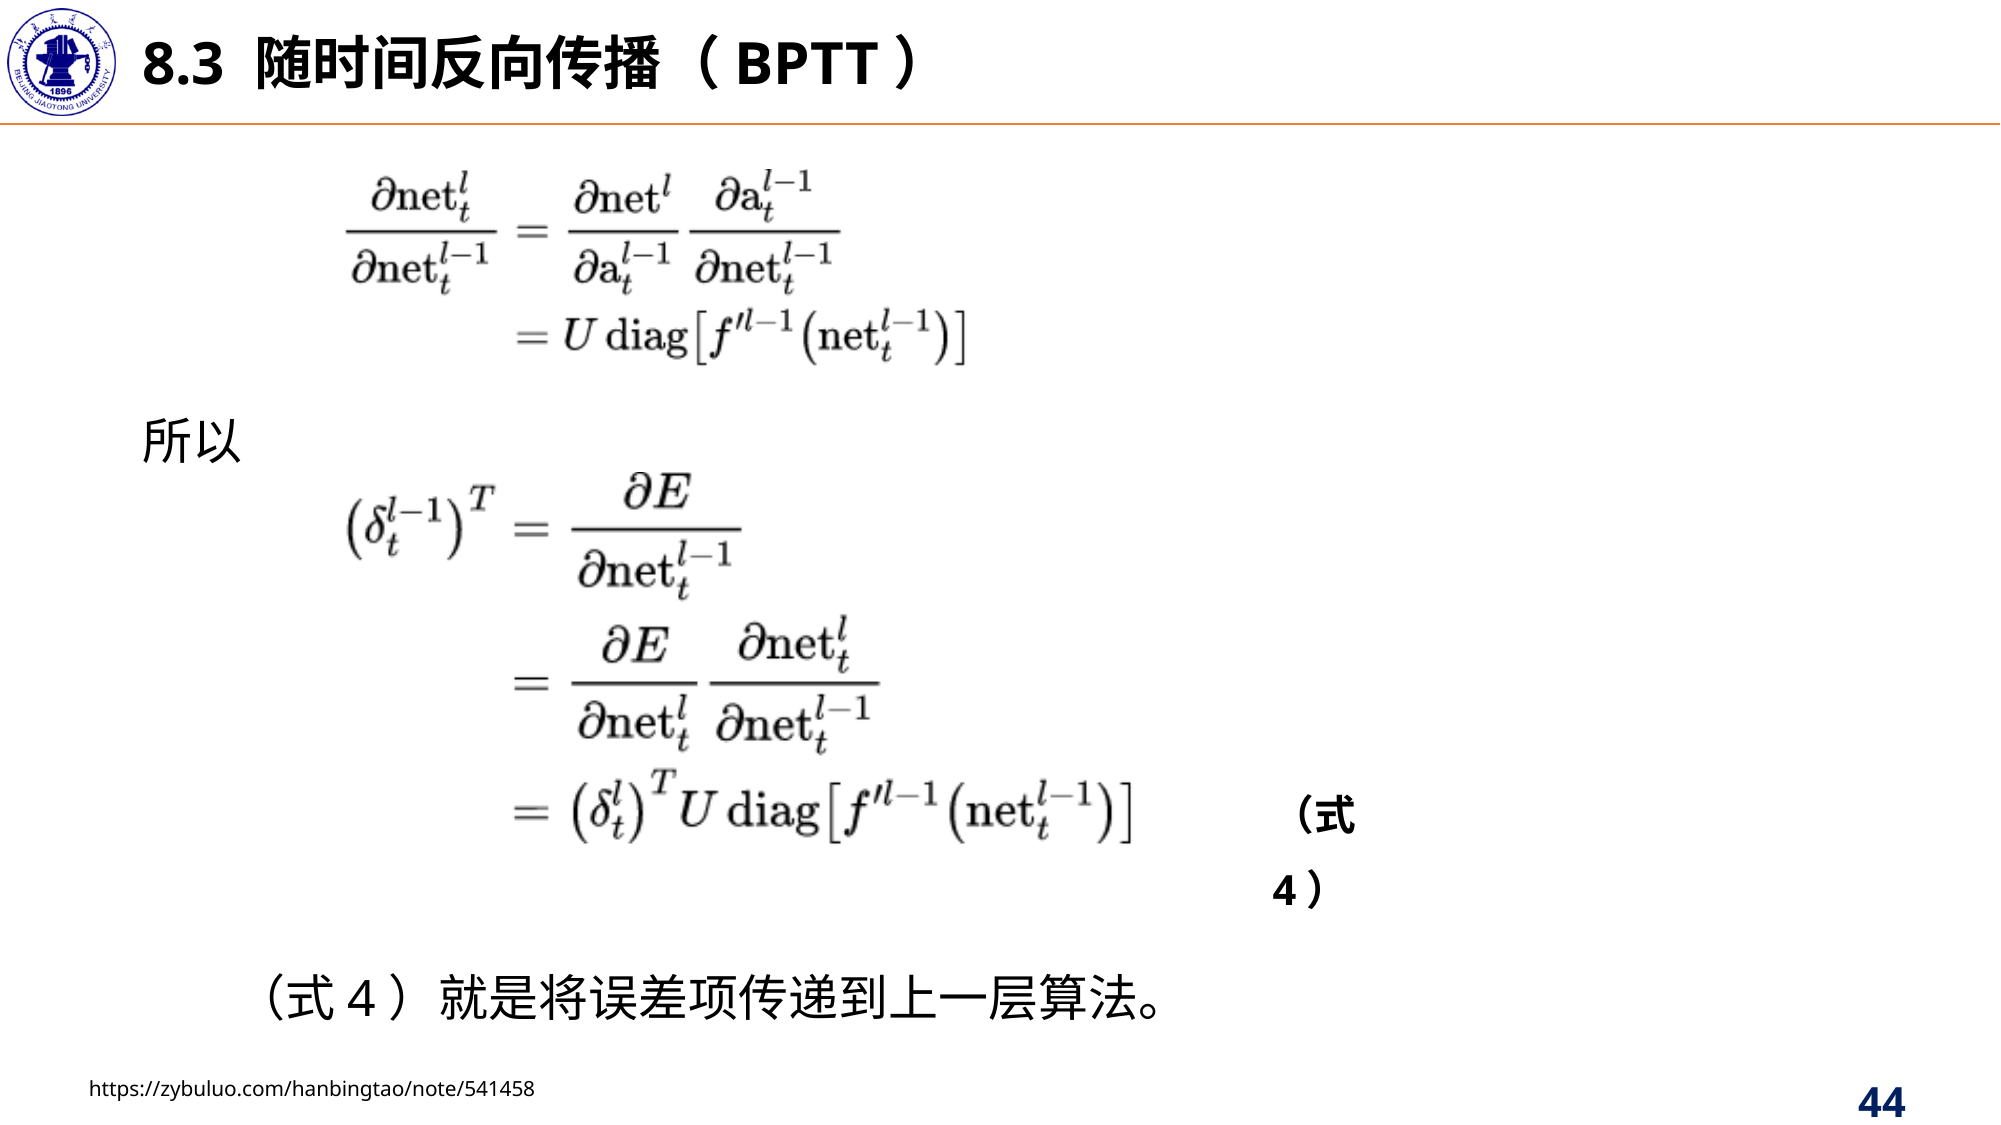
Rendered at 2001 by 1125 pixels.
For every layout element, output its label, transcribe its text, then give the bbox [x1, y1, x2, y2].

text_box 8.3 随时间反向传播（BPTT） [127, 19, 1958, 175]
text_box 所以 [127, 371, 285, 477]
picture [7, 8, 116, 116]
picture [326, 472, 1152, 865]
picture [326, 169, 985, 386]
text_box （式4） [1257, 756, 1427, 922]
text_box https://zybuluo.com/hanbingtao/note/541458 [74, 1055, 845, 1108]
text_box （式4）就是将误差项传递到上一层算法。 [221, 928, 1204, 1034]
